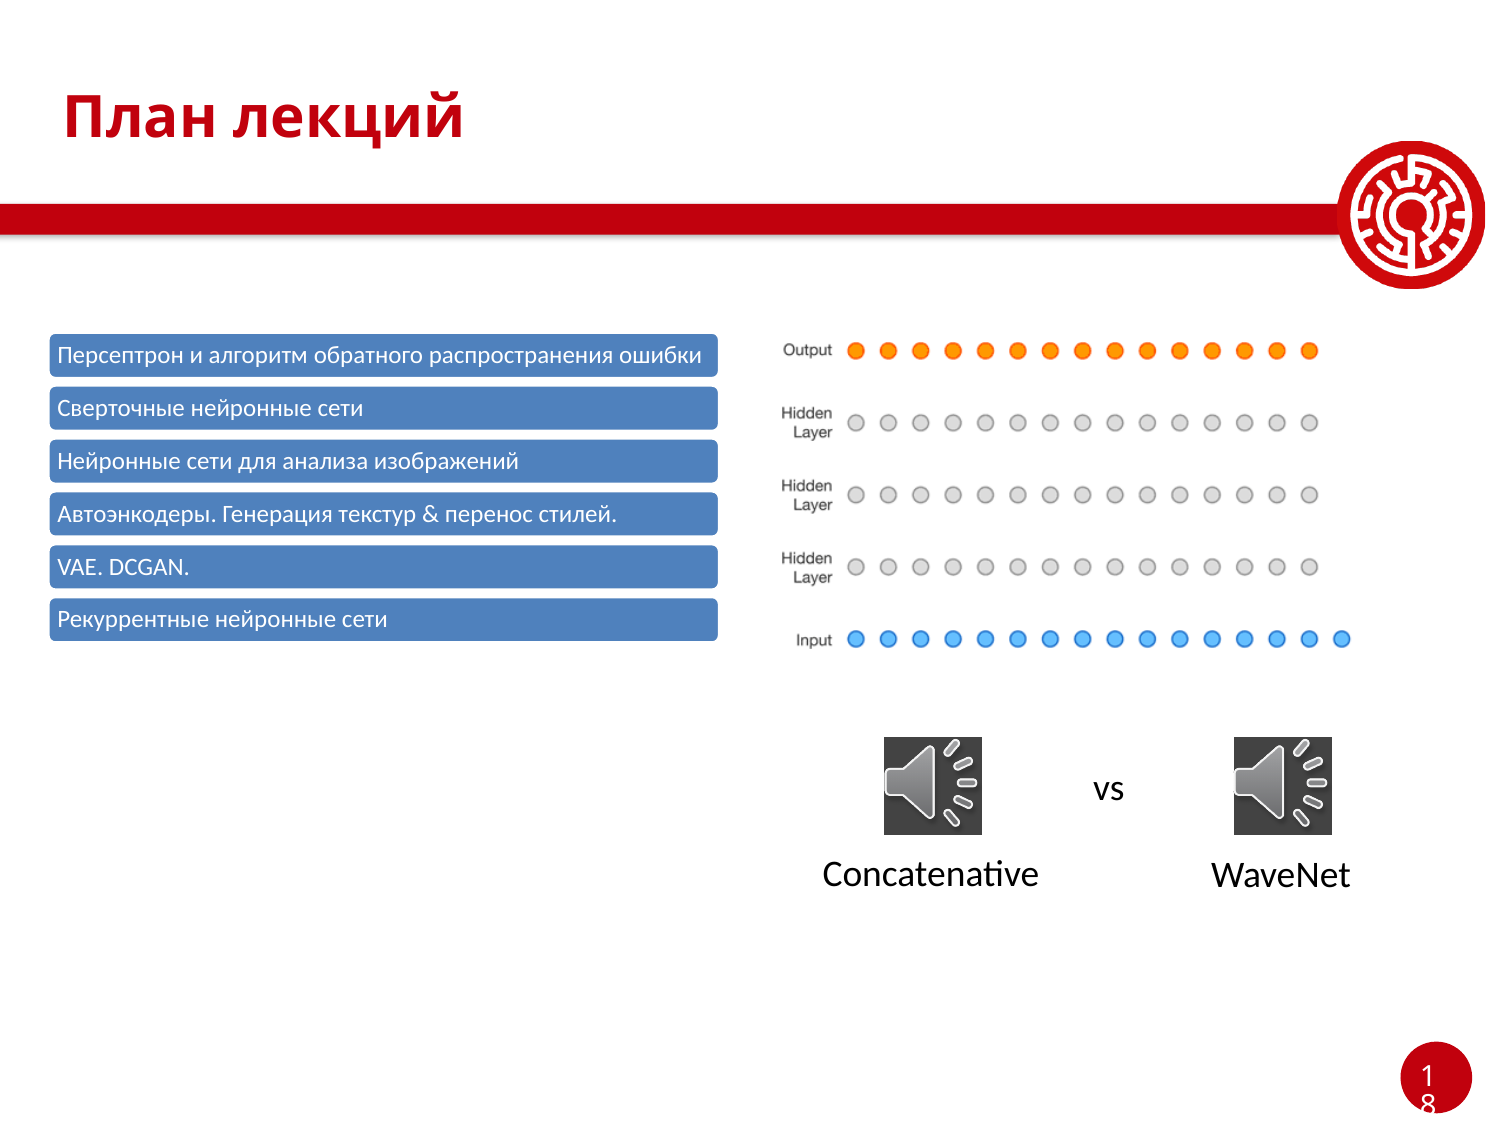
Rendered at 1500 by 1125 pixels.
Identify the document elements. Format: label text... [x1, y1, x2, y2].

title План лекций [47, 42, 1281, 185]
picture [780, 341, 1450, 650]
picture [883, 735, 984, 837]
slide_number 18 [1404, 1047, 1468, 1108]
picture [1232, 735, 1334, 837]
picture [1337, 141, 1485, 289]
text_box Нейронные сети для анализа изображений [45, 435, 723, 487]
text_box Сверточные нейронные сети [45, 382, 723, 434]
text_box Concatenative [807, 841, 1055, 902]
text_box VAE. DCGAN. [45, 541, 723, 593]
text_box Автоэнкодеры. Генерация текстур & перенос стилей. [45, 488, 723, 540]
text_box Персептрон и алгоритм обратного распространения ошибки [45, 329, 723, 382]
text_box WaveNet [1196, 842, 1366, 903]
text_box vs [1078, 755, 1196, 816]
text_box Рекуррентные нейронные сети [45, 594, 723, 646]
